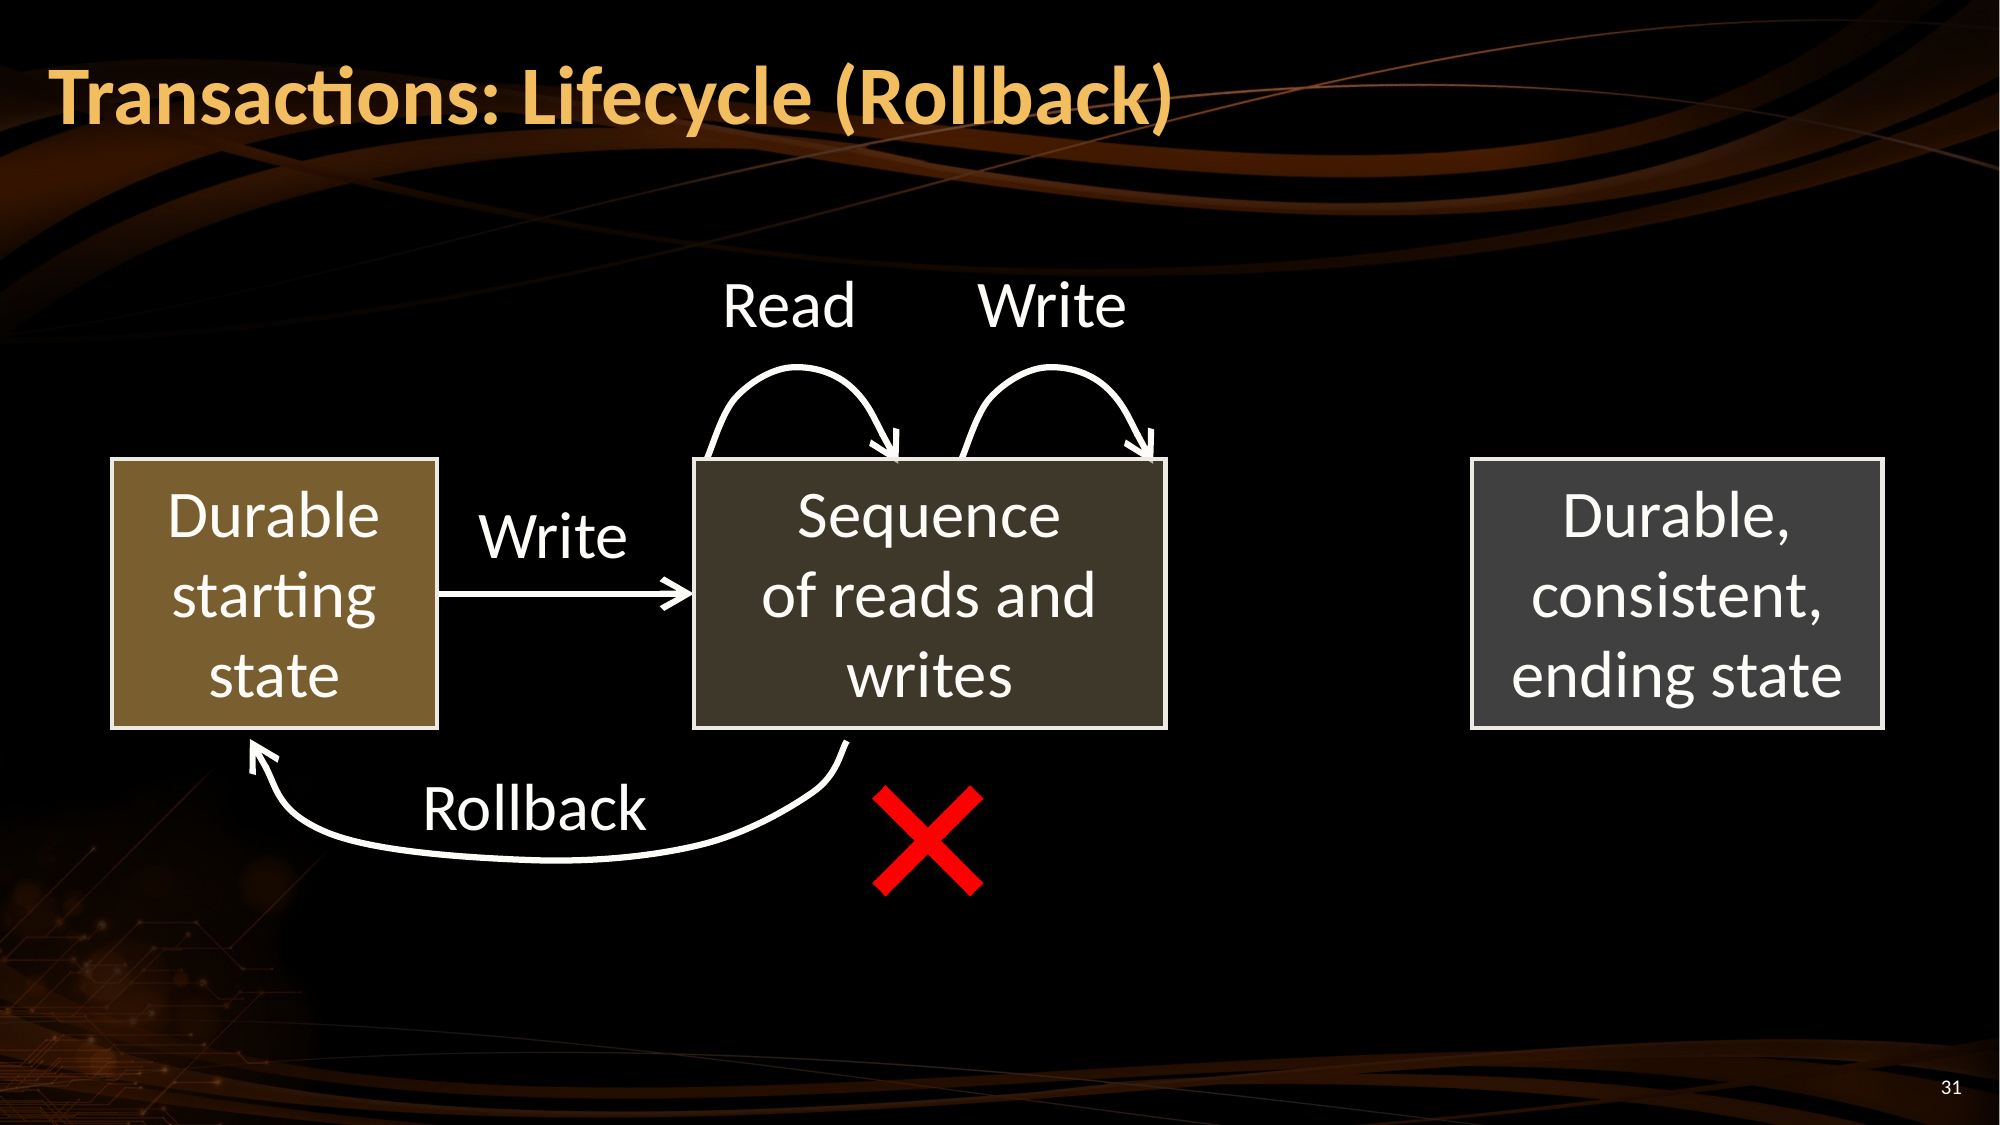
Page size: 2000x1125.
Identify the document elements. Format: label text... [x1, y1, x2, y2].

text_box [961, 367, 1151, 458]
text_box Write [463, 484, 645, 580]
slide_number 31 [1897, 1070, 1968, 1103]
text_box Write [962, 253, 1144, 349]
text_box Sequence of reads and writes [693, 458, 1166, 729]
picture [0, 0, 2000, 1125]
text_box Durable, consistent, ending state [1472, 458, 1883, 729]
text_box [249, 738, 847, 861]
text_box [707, 367, 896, 458]
text_box Read [707, 253, 873, 349]
title Transactions: Lifecycle (Rollback) [30, 6, 1602, 189]
text_box Durable starting state [112, 458, 437, 729]
